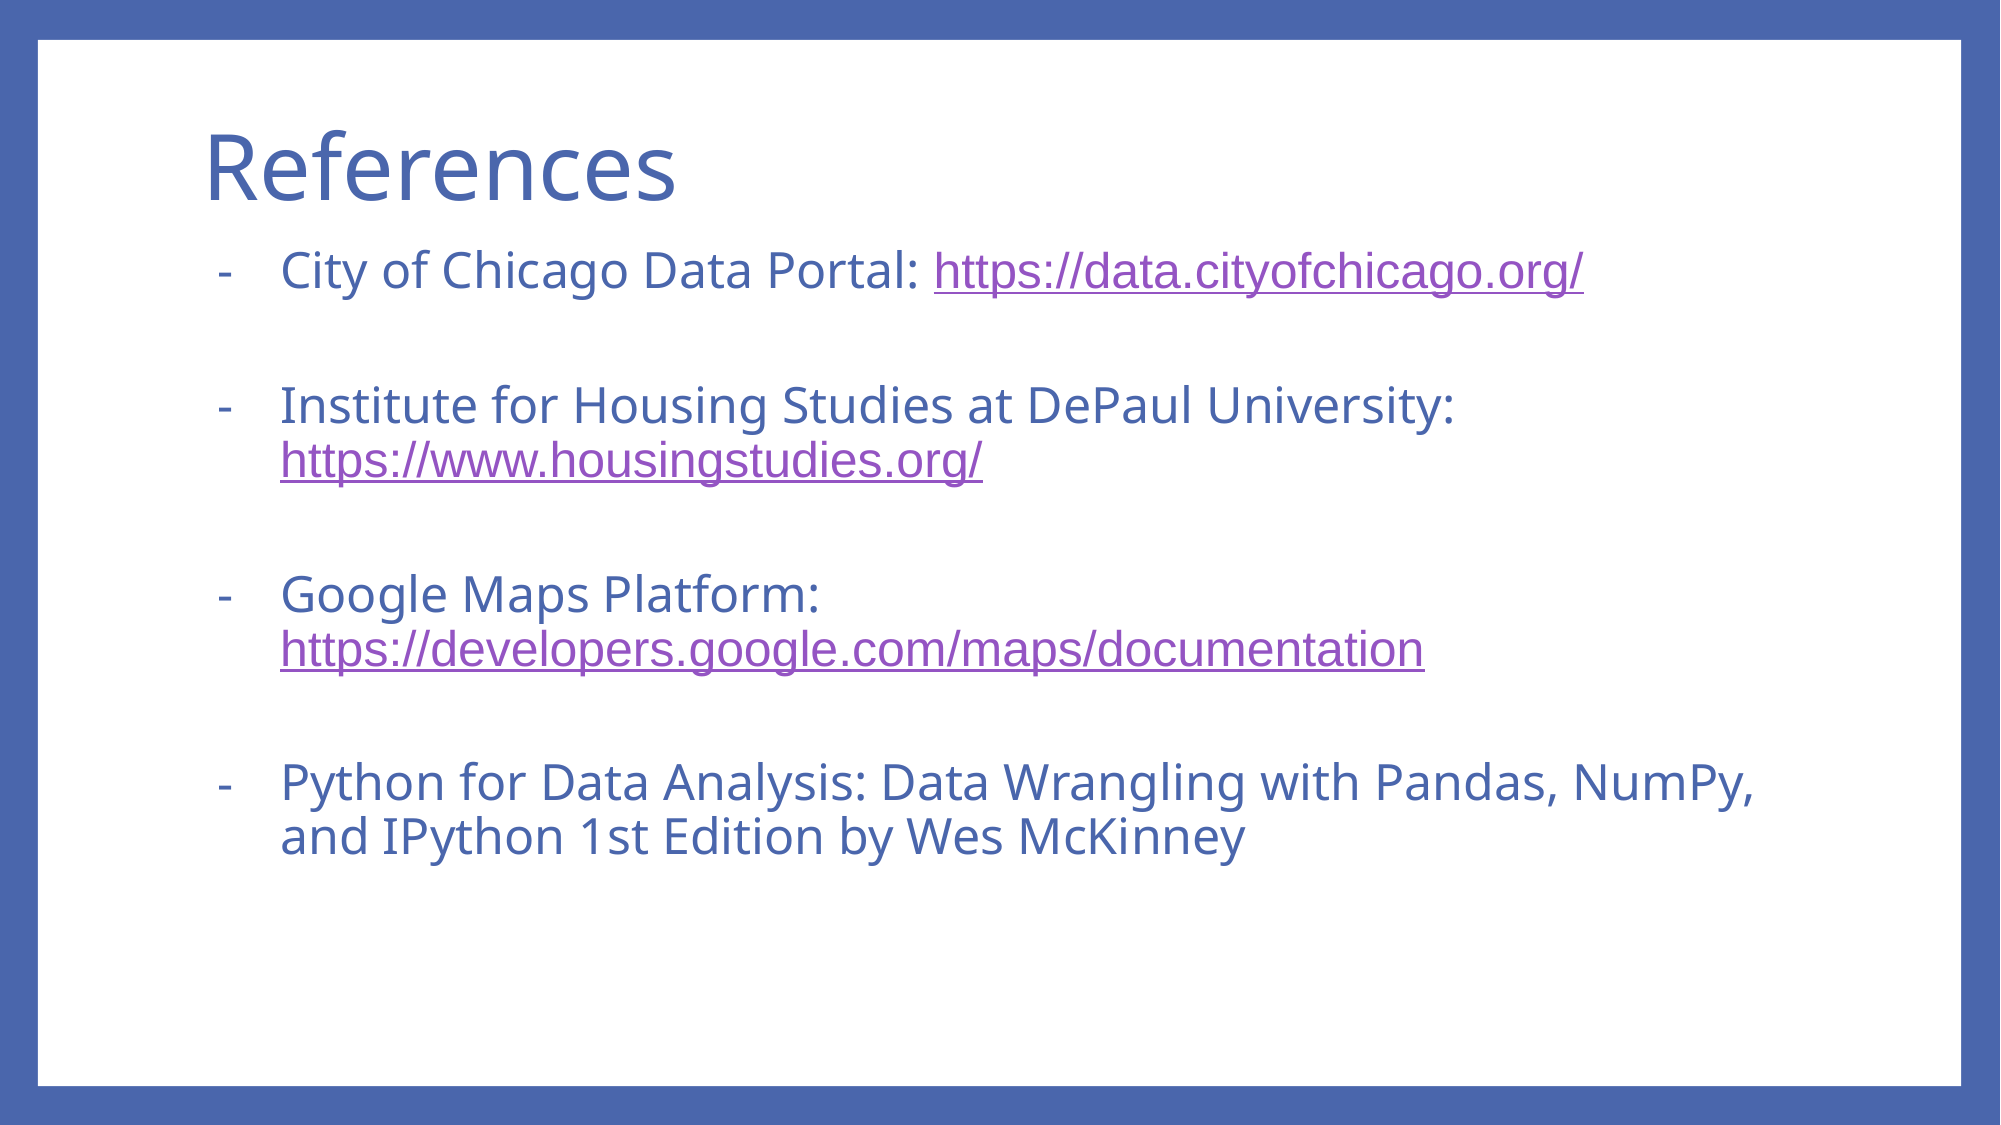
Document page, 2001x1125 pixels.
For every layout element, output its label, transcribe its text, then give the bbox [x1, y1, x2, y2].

title References [187, 59, 1808, 283]
list City of Chicago Data Portal: https://data.cityofchicago.org/ Institute for Housing Studies at DePaul University: https://www.housingstudies.org/ Google Maps Platform: https://developers.google.com/maps/documentation Python for Data Analysis: Data Wrangling with Pandas, NumPy, and IPython 1st Edition by Wes McKinney [190, 237, 1810, 1035]
